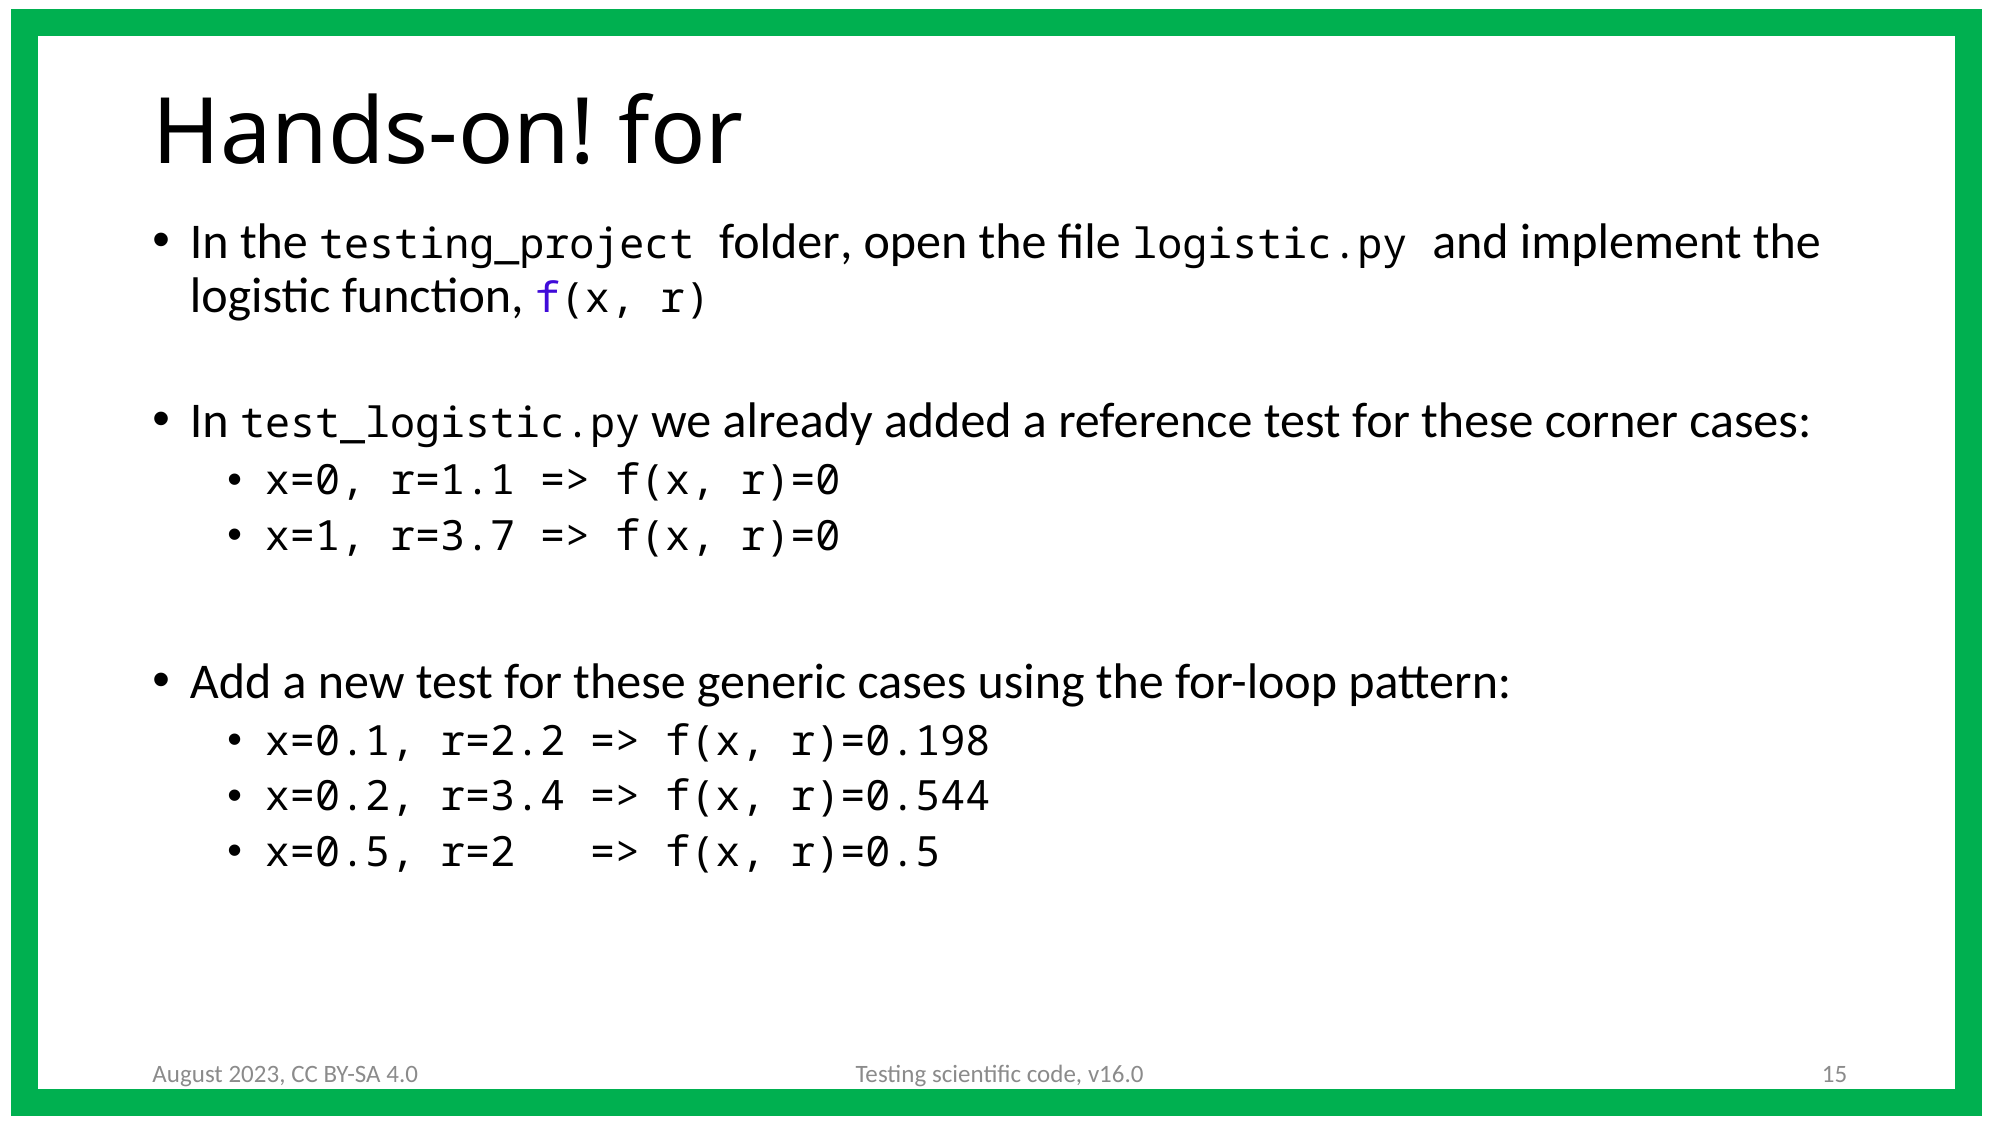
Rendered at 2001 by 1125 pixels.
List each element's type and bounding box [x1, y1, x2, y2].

text_box [24, 21, 1970, 1104]
